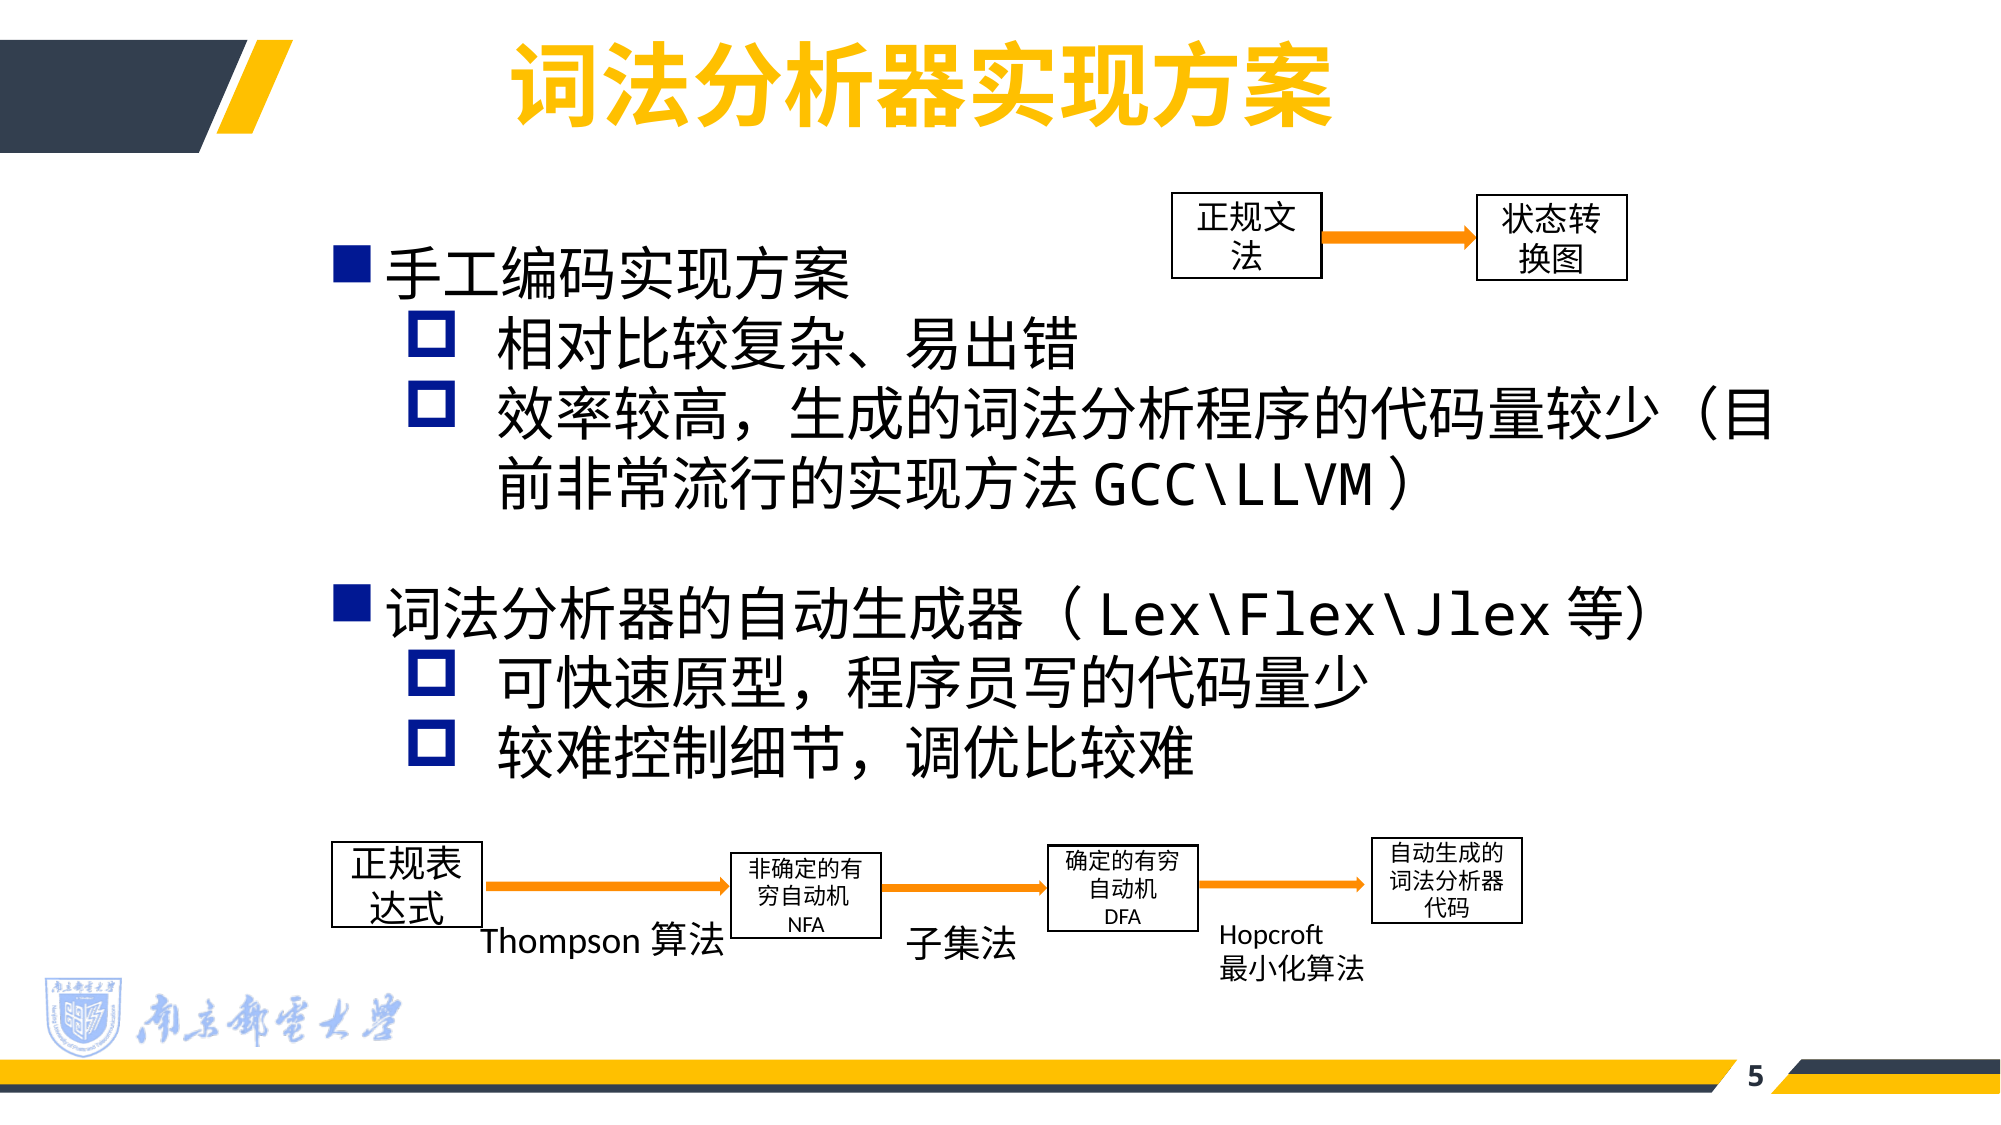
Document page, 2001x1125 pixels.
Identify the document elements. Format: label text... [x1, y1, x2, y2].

text_box [1320, 222, 1476, 253]
slide_number 5 [1708, 1047, 1780, 1108]
text_box 非确定的有穷自动机NFA [730, 852, 882, 939]
text_box 正规文法 [1171, 192, 1323, 279]
text_box 词法分析器实现方案 [154, 20, 1690, 146]
text_box 子集法 [891, 912, 1047, 973]
text_box 自动生成的词法分析器代码 [1371, 837, 1523, 924]
text_box 正规表达式 [331, 841, 483, 928]
text_box [484, 874, 730, 899]
text_box Hopcroft 最小化算法 [1204, 907, 1381, 993]
text_box 状态转换图 [1476, 194, 1628, 281]
text_box 手工编码实现方案 相对比较复杂、易出错 效率较高，生成的词法分析程序的代码量较少（目前非常流行的实现方法GCC\LLVM） [313, 195, 1807, 534]
text_box 确定的有穷自动机 DFA [1047, 844, 1199, 932]
text_box [1198, 874, 1366, 895]
text_box 词法分析器的自动生成器（Lex\Flex\Jlex等） 可快速原型，程序员写的代码量少 较难控制细节，调优比较难 [313, 534, 1807, 864]
text_box [880, 877, 1049, 899]
text_box Thompson算法 [465, 909, 745, 969]
